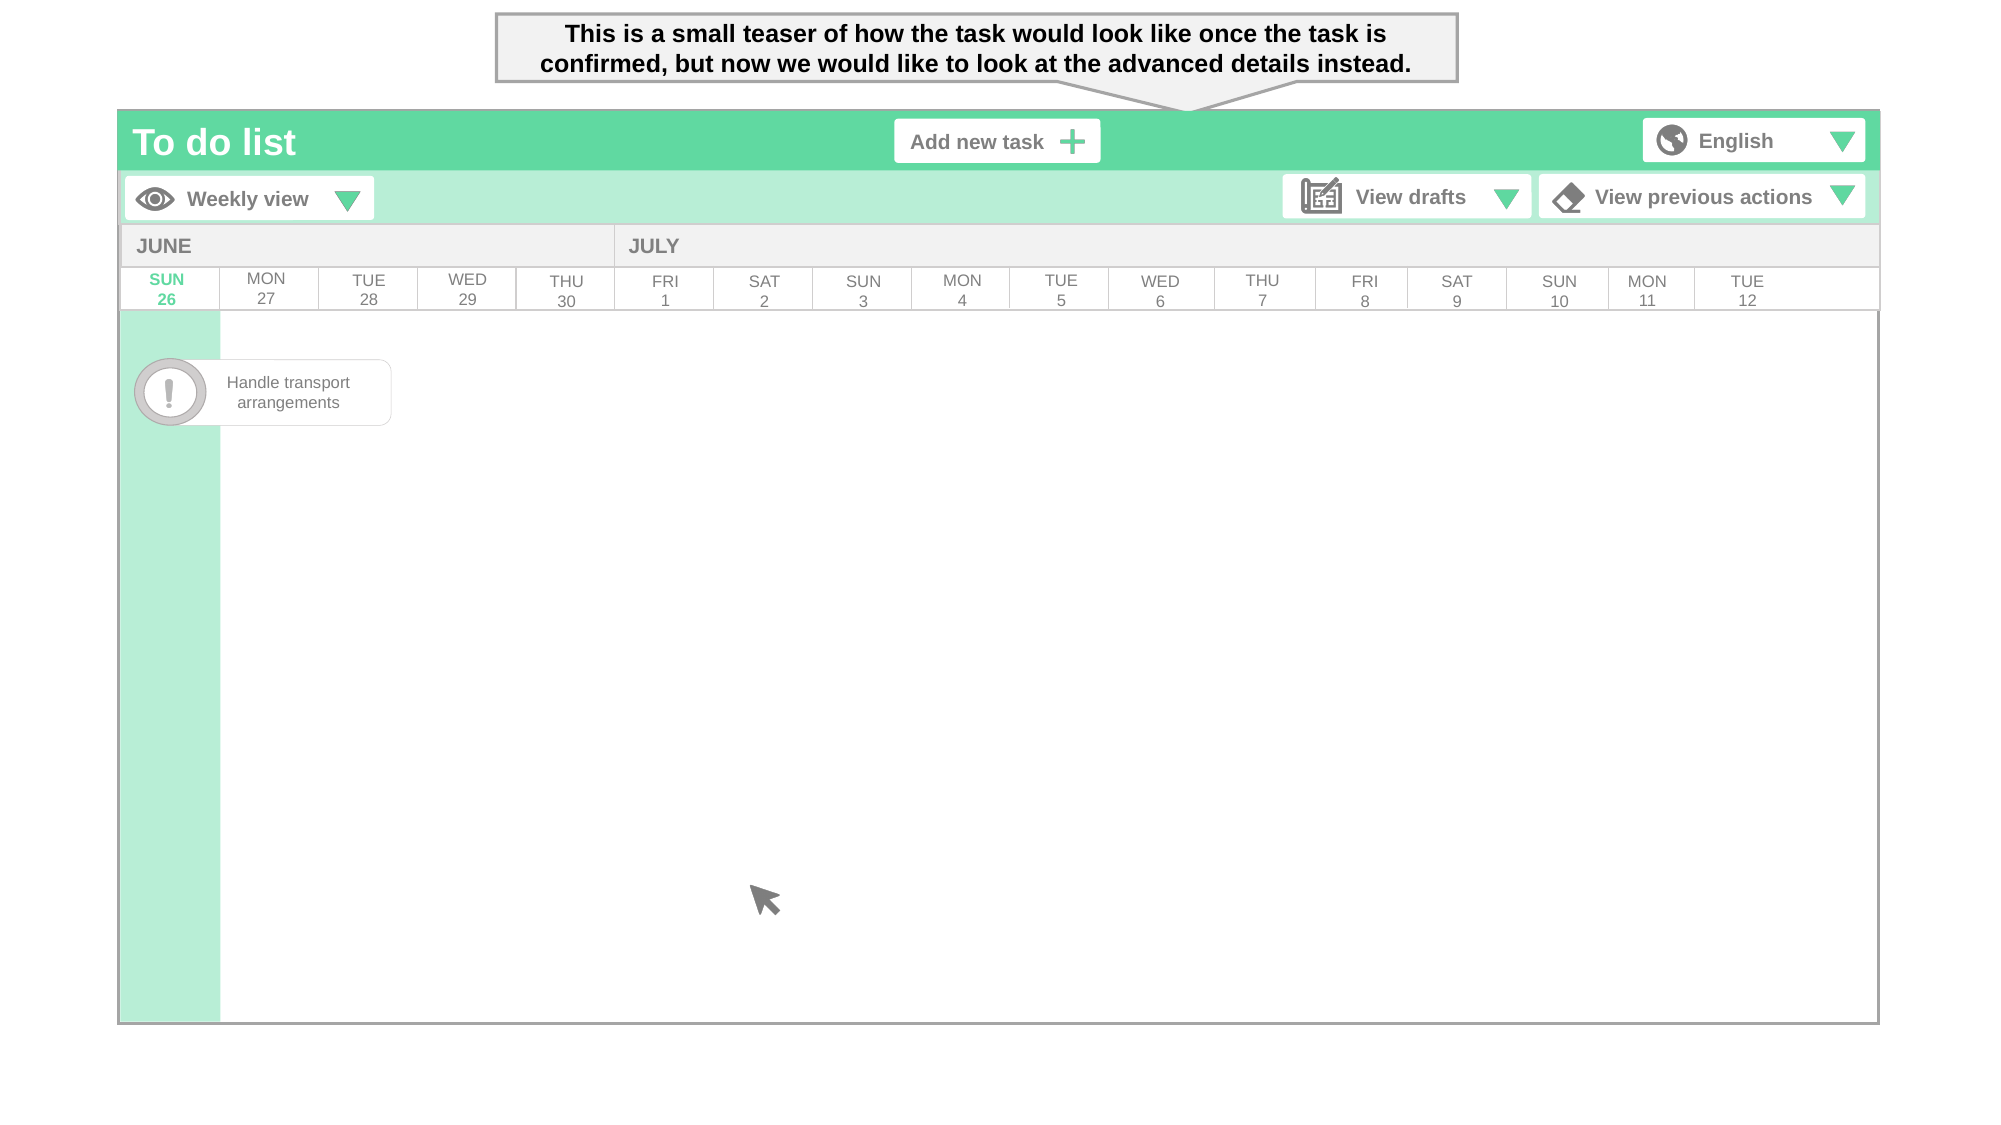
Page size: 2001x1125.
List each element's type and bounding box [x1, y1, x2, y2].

picture [330, 185, 364, 218]
picture [1298, 172, 1345, 219]
picture [1826, 179, 1859, 212]
picture [1826, 125, 1859, 159]
picture [1549, 178, 1588, 217]
picture [1489, 183, 1523, 216]
picture [739, 874, 791, 926]
picture [1058, 127, 1087, 156]
picture [132, 176, 178, 222]
picture [1654, 122, 1690, 158]
text_box [117, 13, 1881, 1025]
